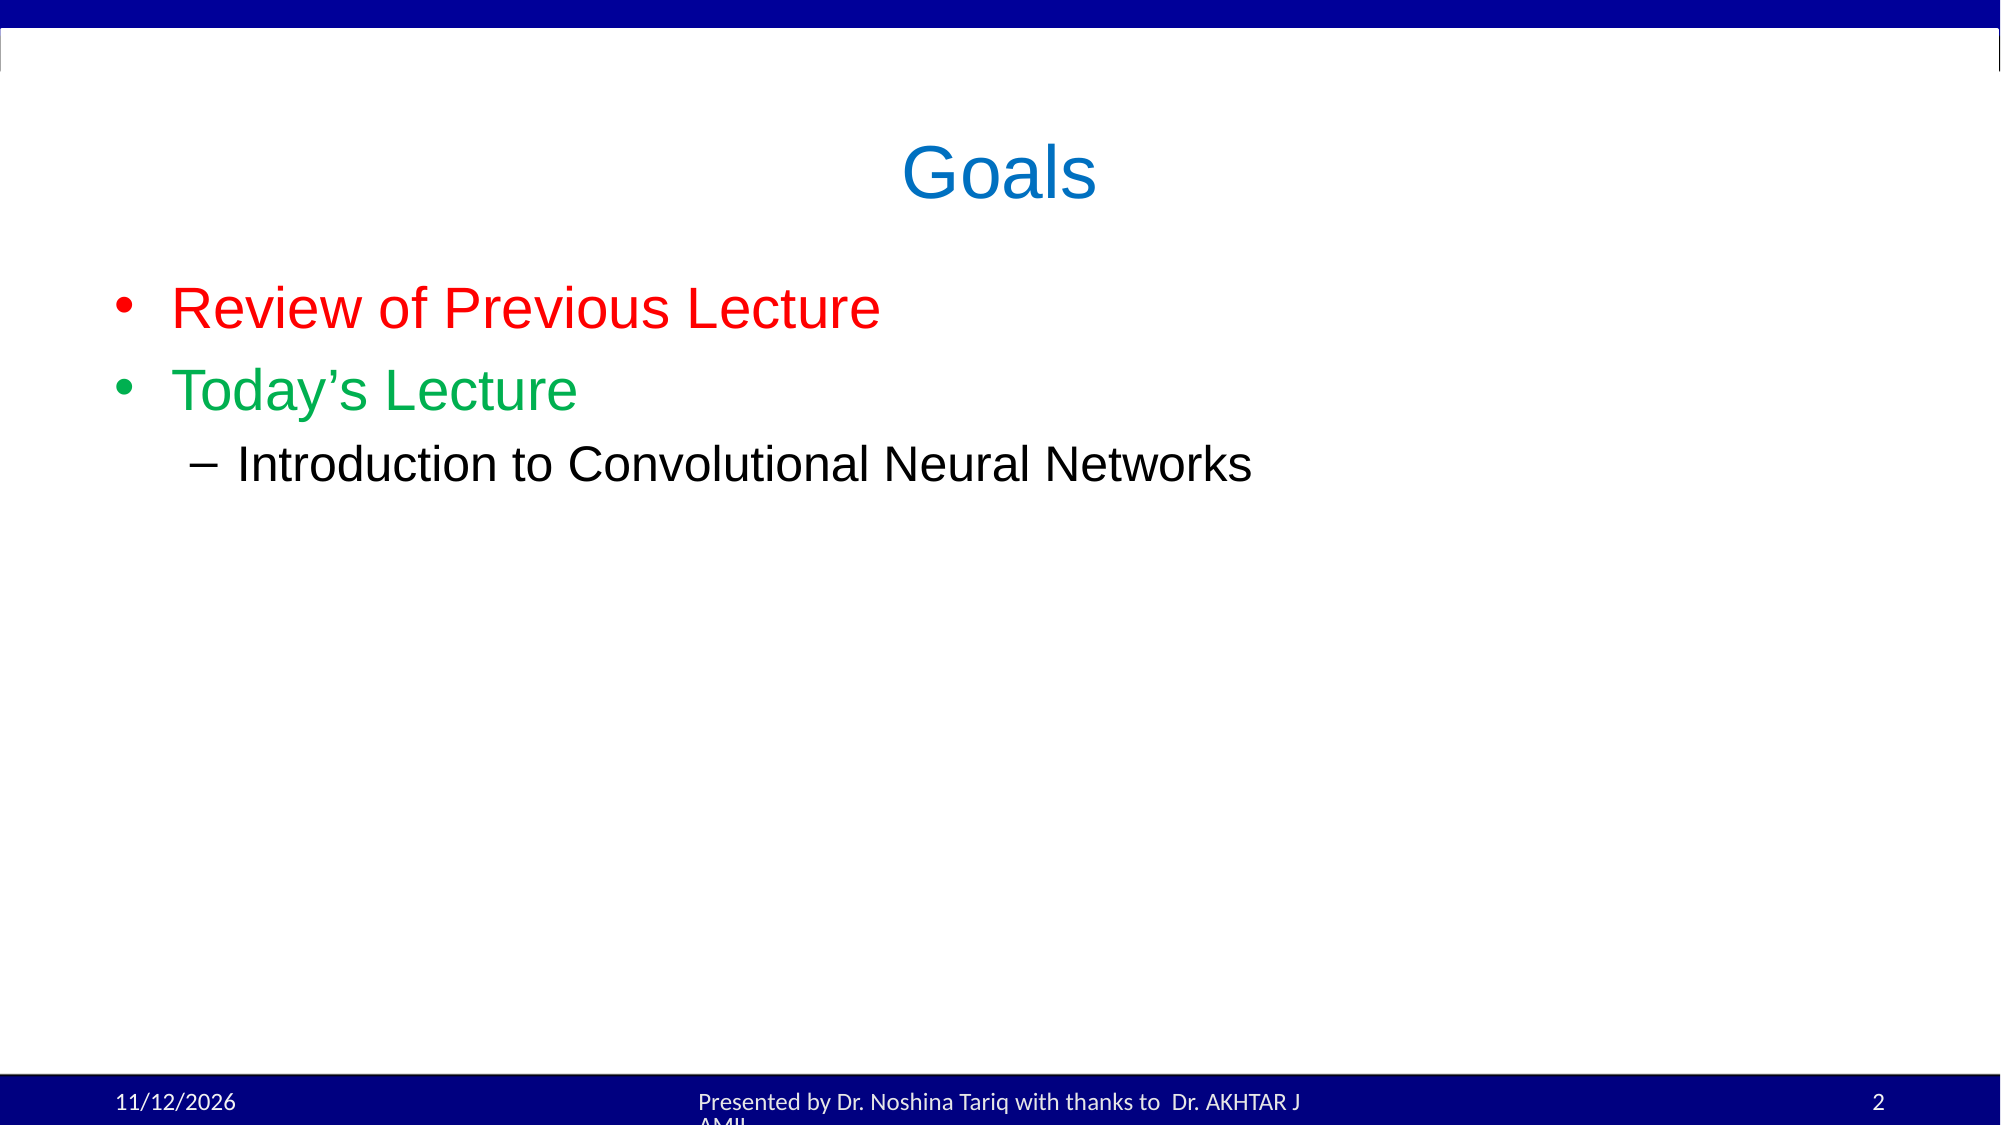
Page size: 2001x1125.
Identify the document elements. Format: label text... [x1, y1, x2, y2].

list Review of Previous Lecture Today’s Lecture Introduction to Convolutional Neural Networks [99, 262, 1900, 1005]
slide_number 2 [1433, 1062, 1900, 1125]
picture [0, 0, 2001, 1125]
title Goals [99, 99, 1900, 238]
slide_number 09-Oct-25 [99, 1062, 567, 1125]
footer Presented by Dr. Noshina Tariq with thanks to Dr. AKHTAR JAMIL [683, 1062, 1317, 1125]
